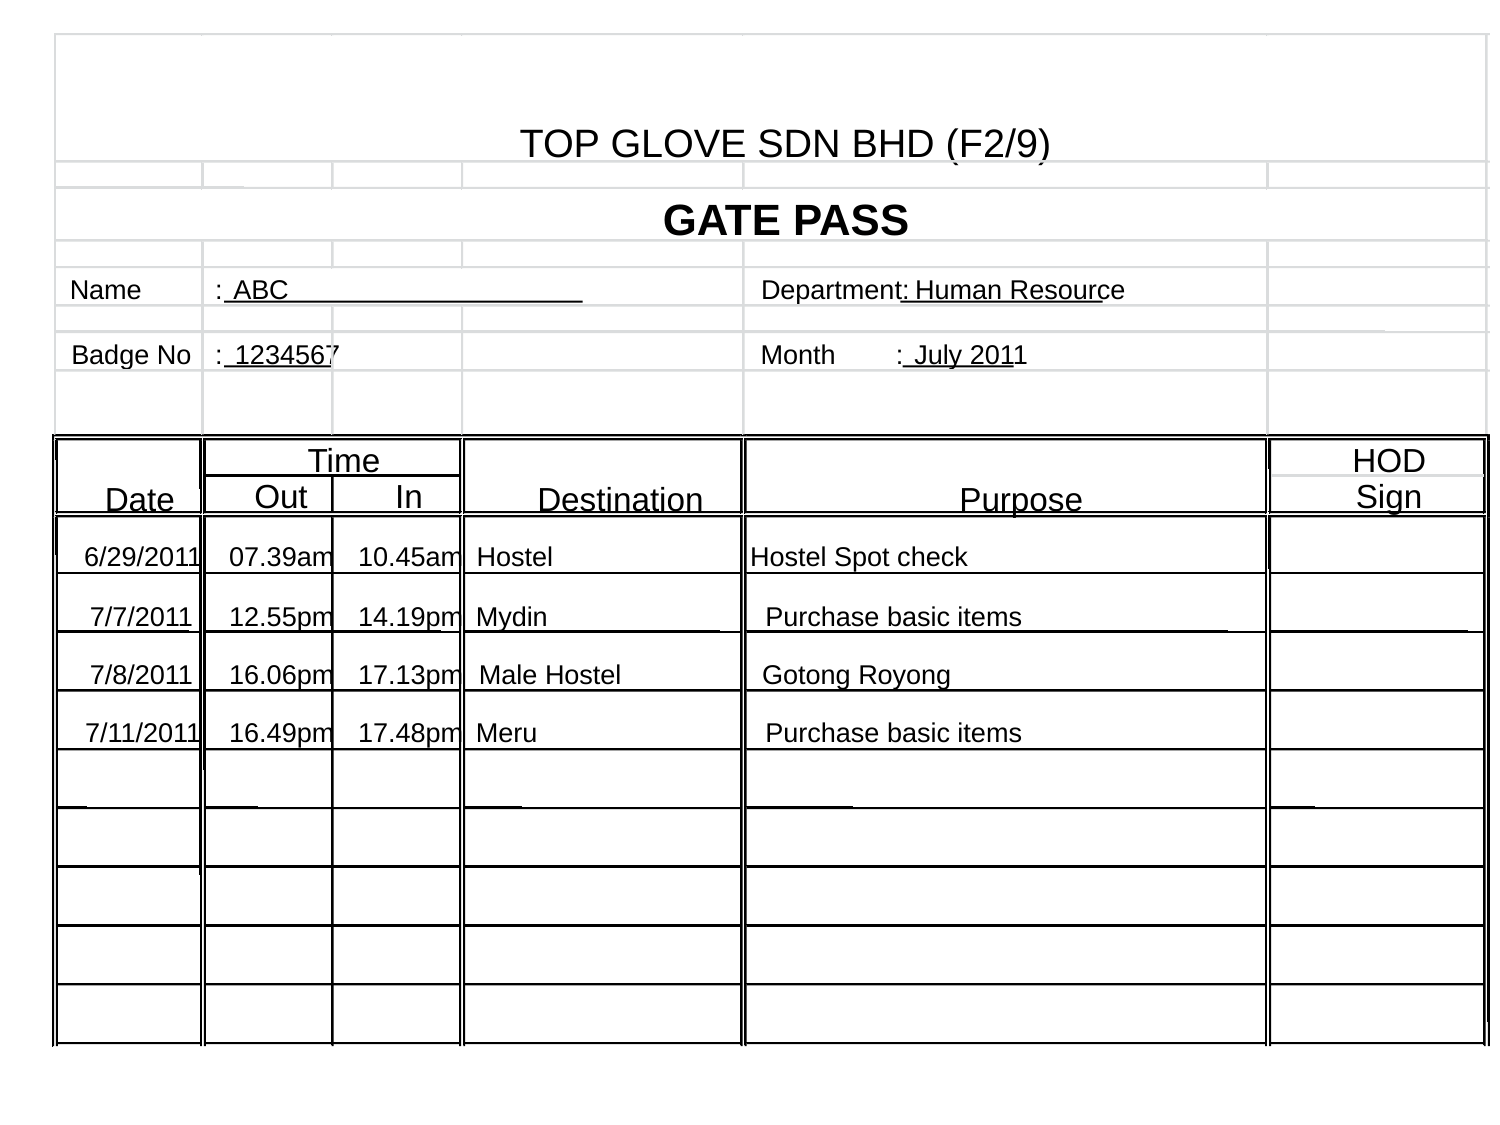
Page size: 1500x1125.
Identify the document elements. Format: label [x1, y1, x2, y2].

text_box [49, 30, 1500, 1088]
